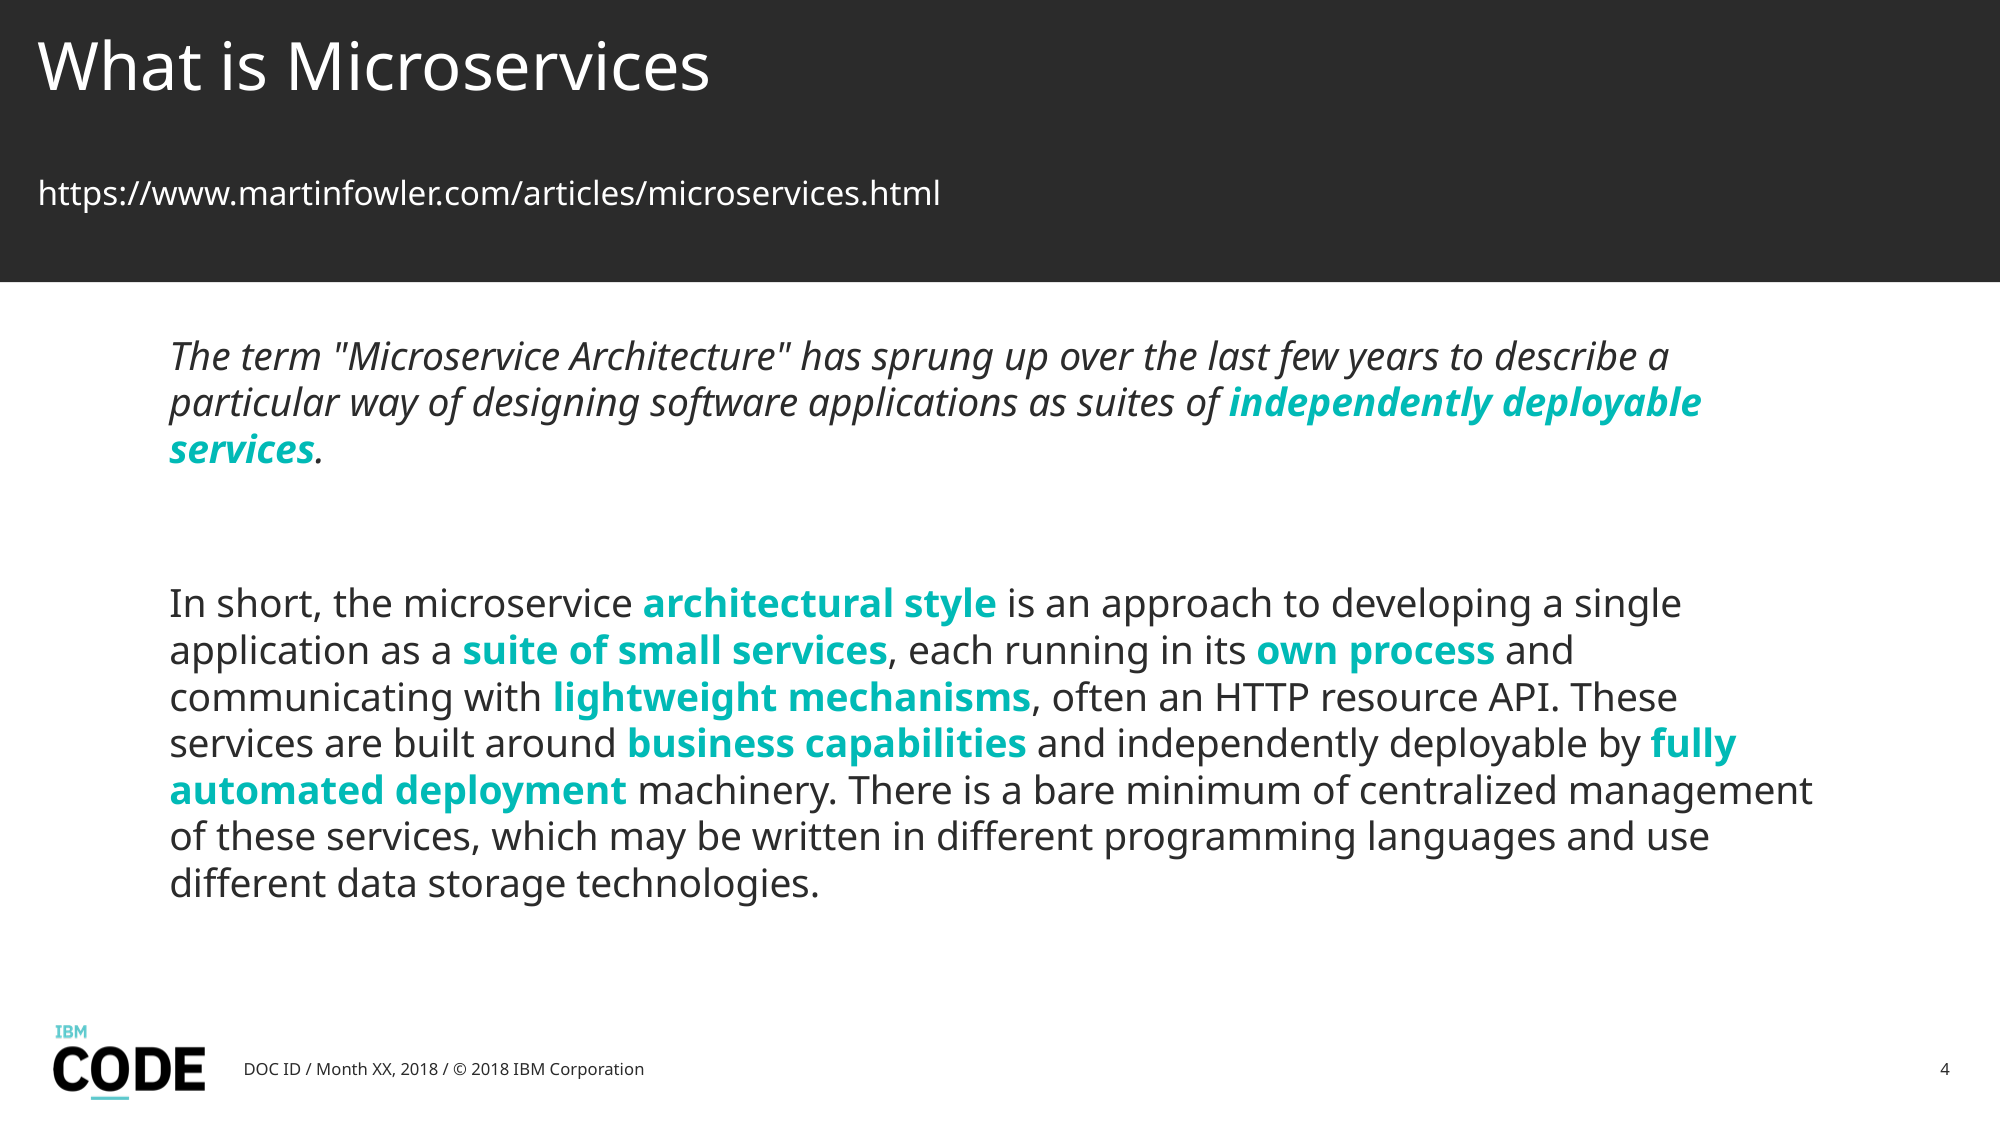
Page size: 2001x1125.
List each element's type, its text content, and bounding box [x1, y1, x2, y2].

title What is Microservices https://www.martinfowler.com/articles/microservices.html [0, 0, 2000, 283]
slide_number 4 [1500, 1055, 1950, 1086]
picture [53, 1025, 205, 1100]
list The term "Microservice Architecture" has sprung up over the last few years to describe a particular way of designing software applications as suites of independently deployable services. In short, the microservice architectural style is an approach to developing a single application as a suite of small services, each running in its own process and communicating with lightweight mechanisms, often an HTTP resource API. These services are built around business capabilities and independently deployable by fully automated deployment machinery. There is a bare minimum of centralized management of these services, which may be written in different programming languages and use different data storage technologies. [169, 331, 1831, 1007]
footer DOC ID / Month XX, 2018 / © 2018 IBM Corporation [243, 1055, 1464, 1086]
